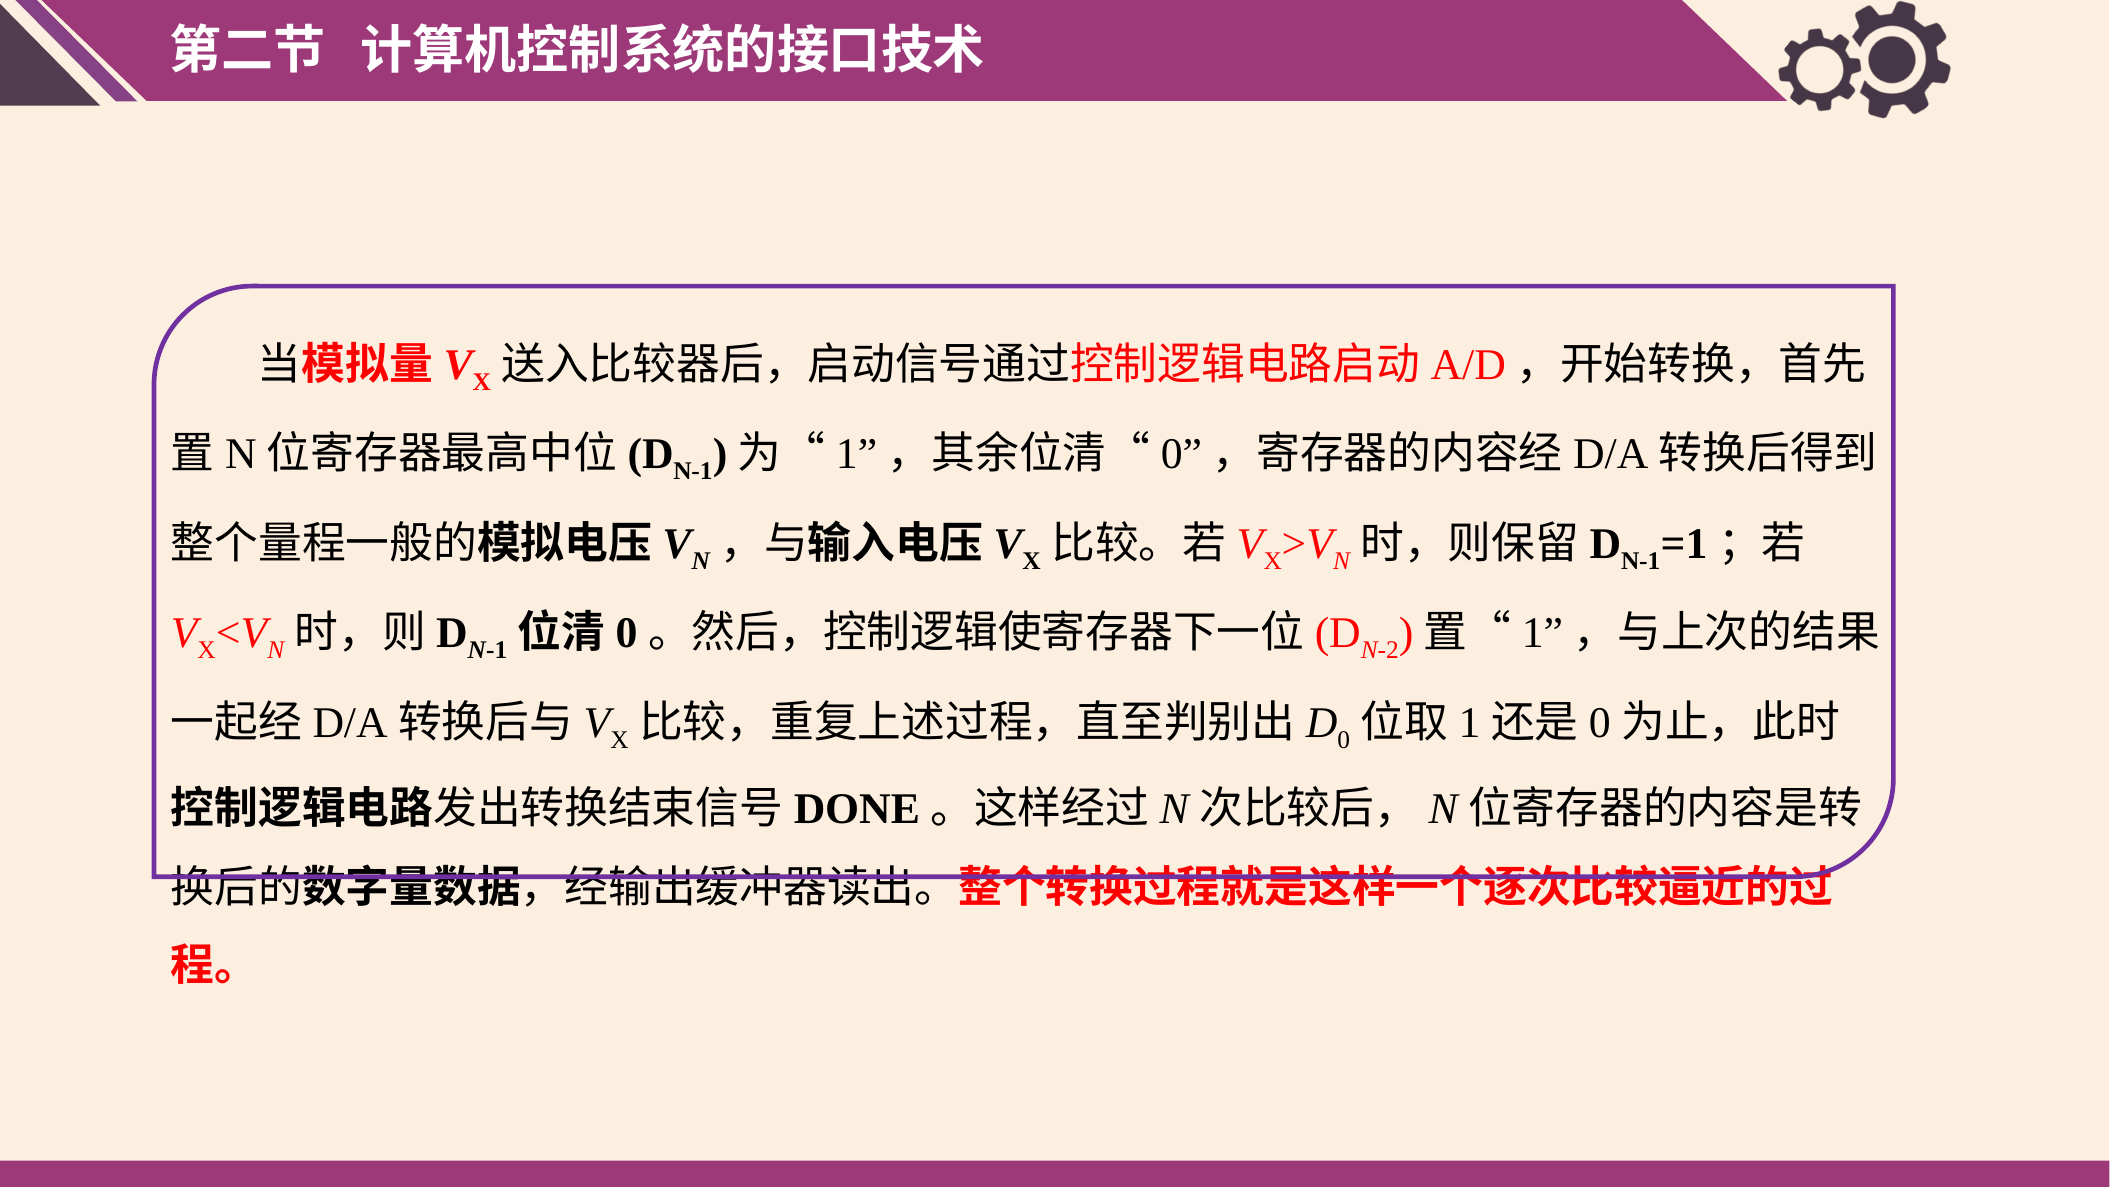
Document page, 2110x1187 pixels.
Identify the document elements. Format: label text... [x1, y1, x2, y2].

picture [1793, 0, 1942, 139]
text_box [40, 0, 1790, 103]
text_box 第二节 计算机控制系统的接口技术 [153, 8, 1460, 87]
text_box [13, 0, 140, 103]
text_box [0, 2, 103, 107]
text_box [152, 284, 1895, 878]
text_box [0, 1160, 2110, 1187]
text_box 当模拟量VX送入比较器后，启动信号通过控制逻辑电路启动A/D，开始转换，首先置N位寄存器最高中位(DN-1)为“1”，其余位清“0”，寄存器的内容经D/A转换后得到整个量程一般的模拟电压VN，与输入电压VX比较。若VX>VN时，则保留DN-1=1；若VX<VN时，则DN-1位清0。然后，控制逻辑使寄存器下一位(DN-2)置“1”，与上次的结果一起经D/A转换后与VX比较，重复上述过程，直至判别出D0位取1还是0为止，此时控制逻辑电路发出转换结束信号DONE。这样经过N次比较后，N位寄存器的内容是转换后的数字量数据，经输出缓冲器读出。整个转换过程就是这样一个逐次比较逼近的过程。 [154, 297, 1896, 998]
